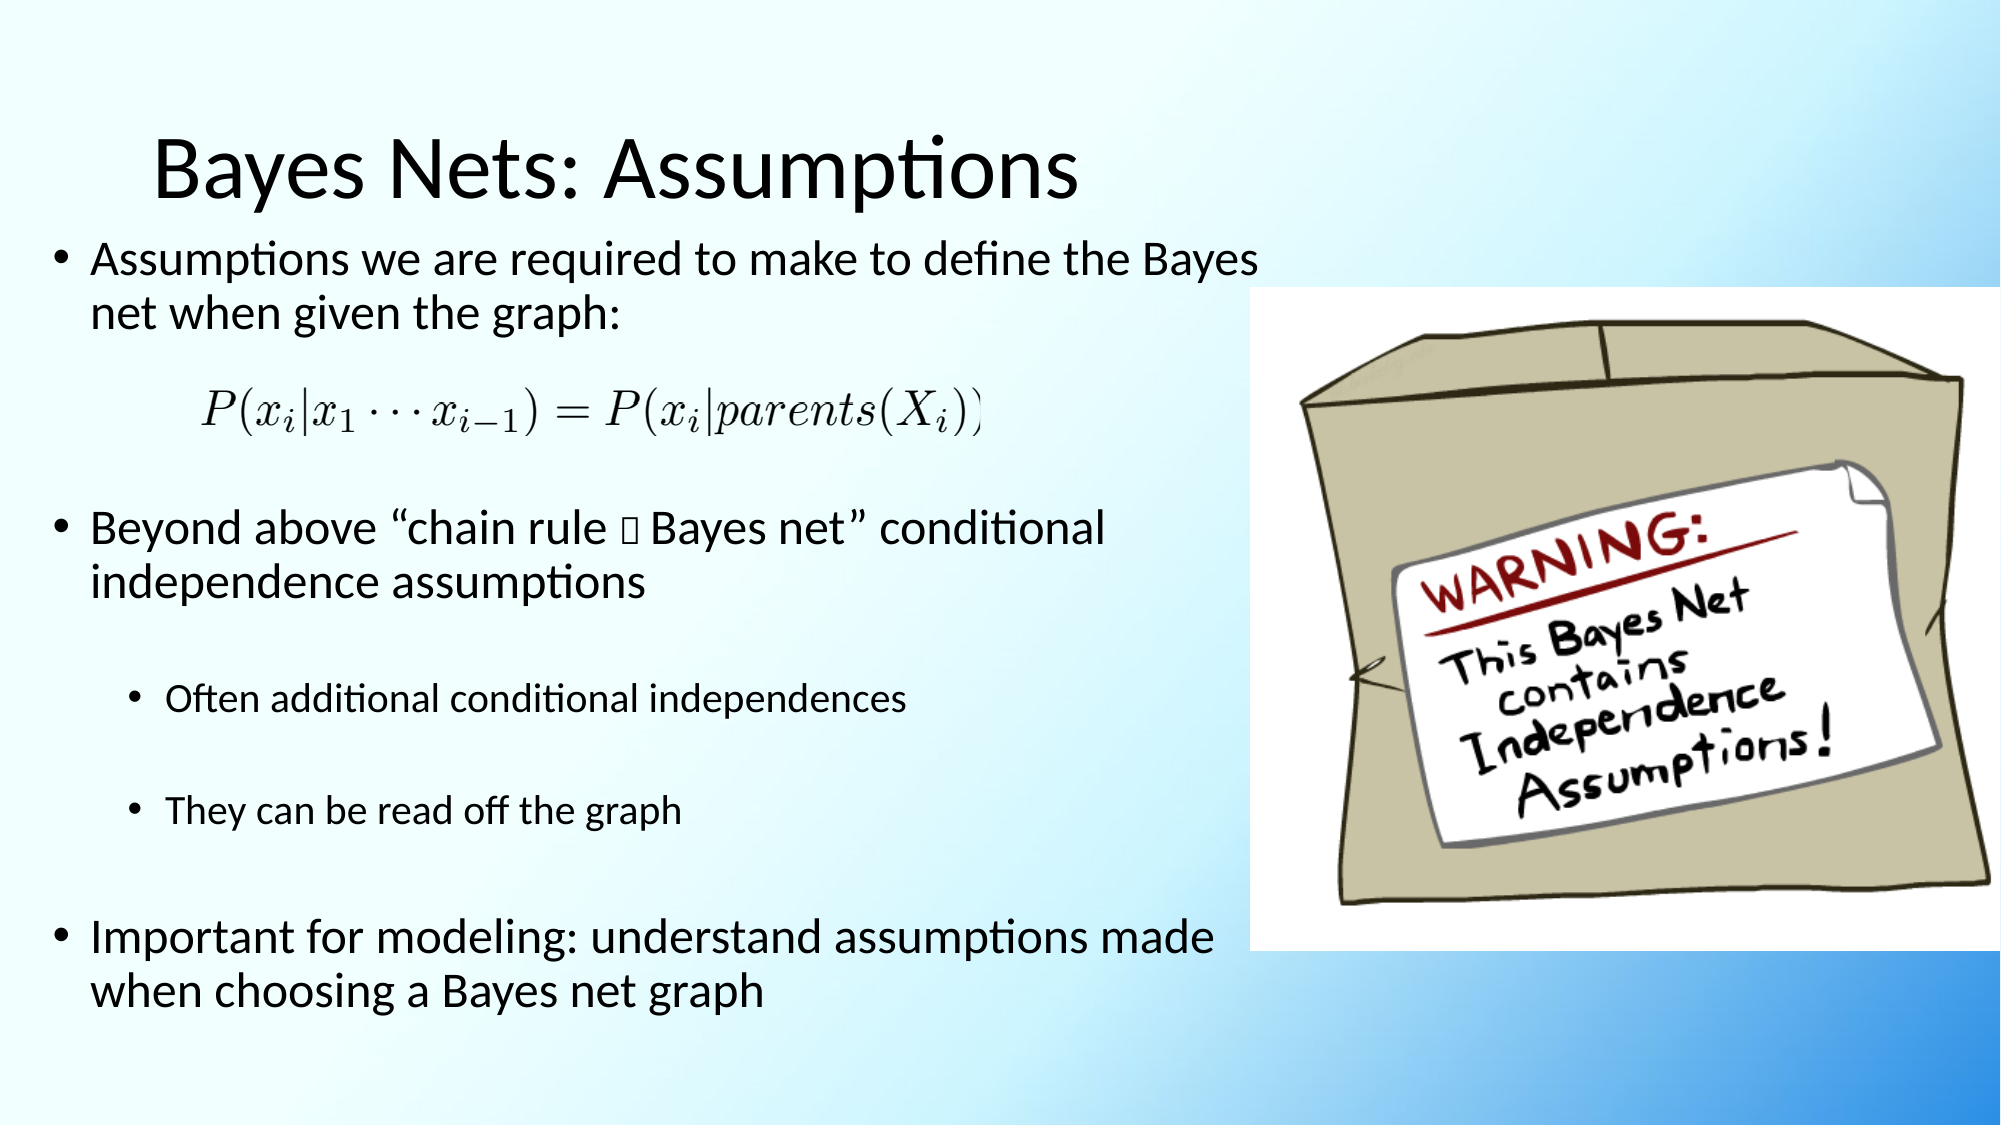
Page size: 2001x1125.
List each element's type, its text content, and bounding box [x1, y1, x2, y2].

title Bayes Nets: Assumptions [137, 59, 1863, 278]
picture [0, 0, 2001, 1125]
list Assumptions we are required to make to define the Bayes net when given the graph: Beyond above “chain rule  Bayes net” conditional independence assumptions Often additional conditional independences They can be read off the graph Important for modeling: understand assumptions made when choosing a Bayes net graph [37, 224, 1275, 968]
